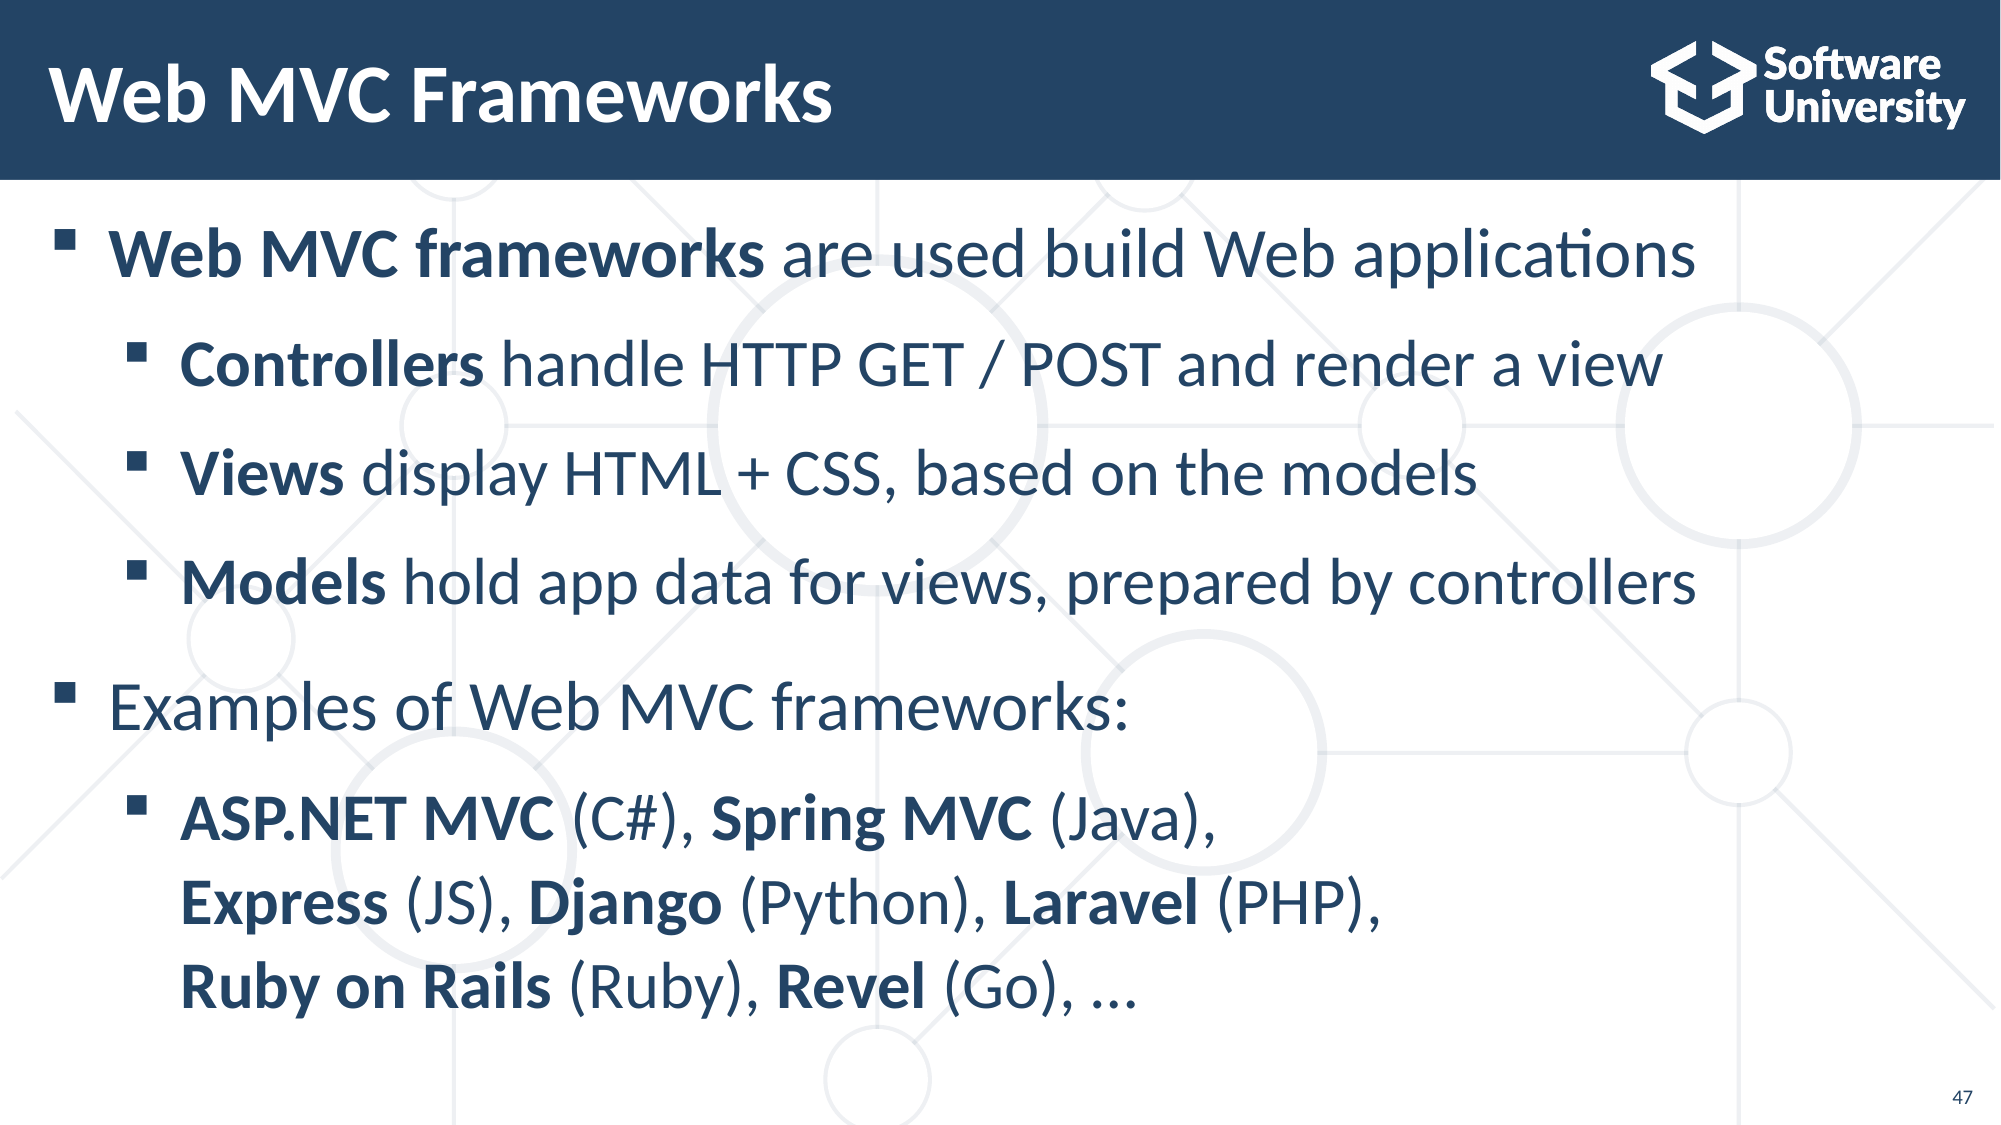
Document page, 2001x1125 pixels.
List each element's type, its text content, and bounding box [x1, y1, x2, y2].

picture [1651, 41, 1966, 134]
slide_number 47 [1927, 1067, 1989, 1117]
title Web MVC Frameworks [31, 16, 1625, 162]
list Web MVC frameworks are used build Web applications Controllers handle HTTP GET / POST and render a view Views display HTML + CSS, based on the models Models hold app data for views, prepared by controllers Examples of Web MVC frameworks: ASP.NET MVC (C#), Spring MVC (Java), Express (JS), Django (Python), Laravel (PHP), Ruby on Rails (Ruby), Revel (Go), … [31, 196, 1970, 1104]
